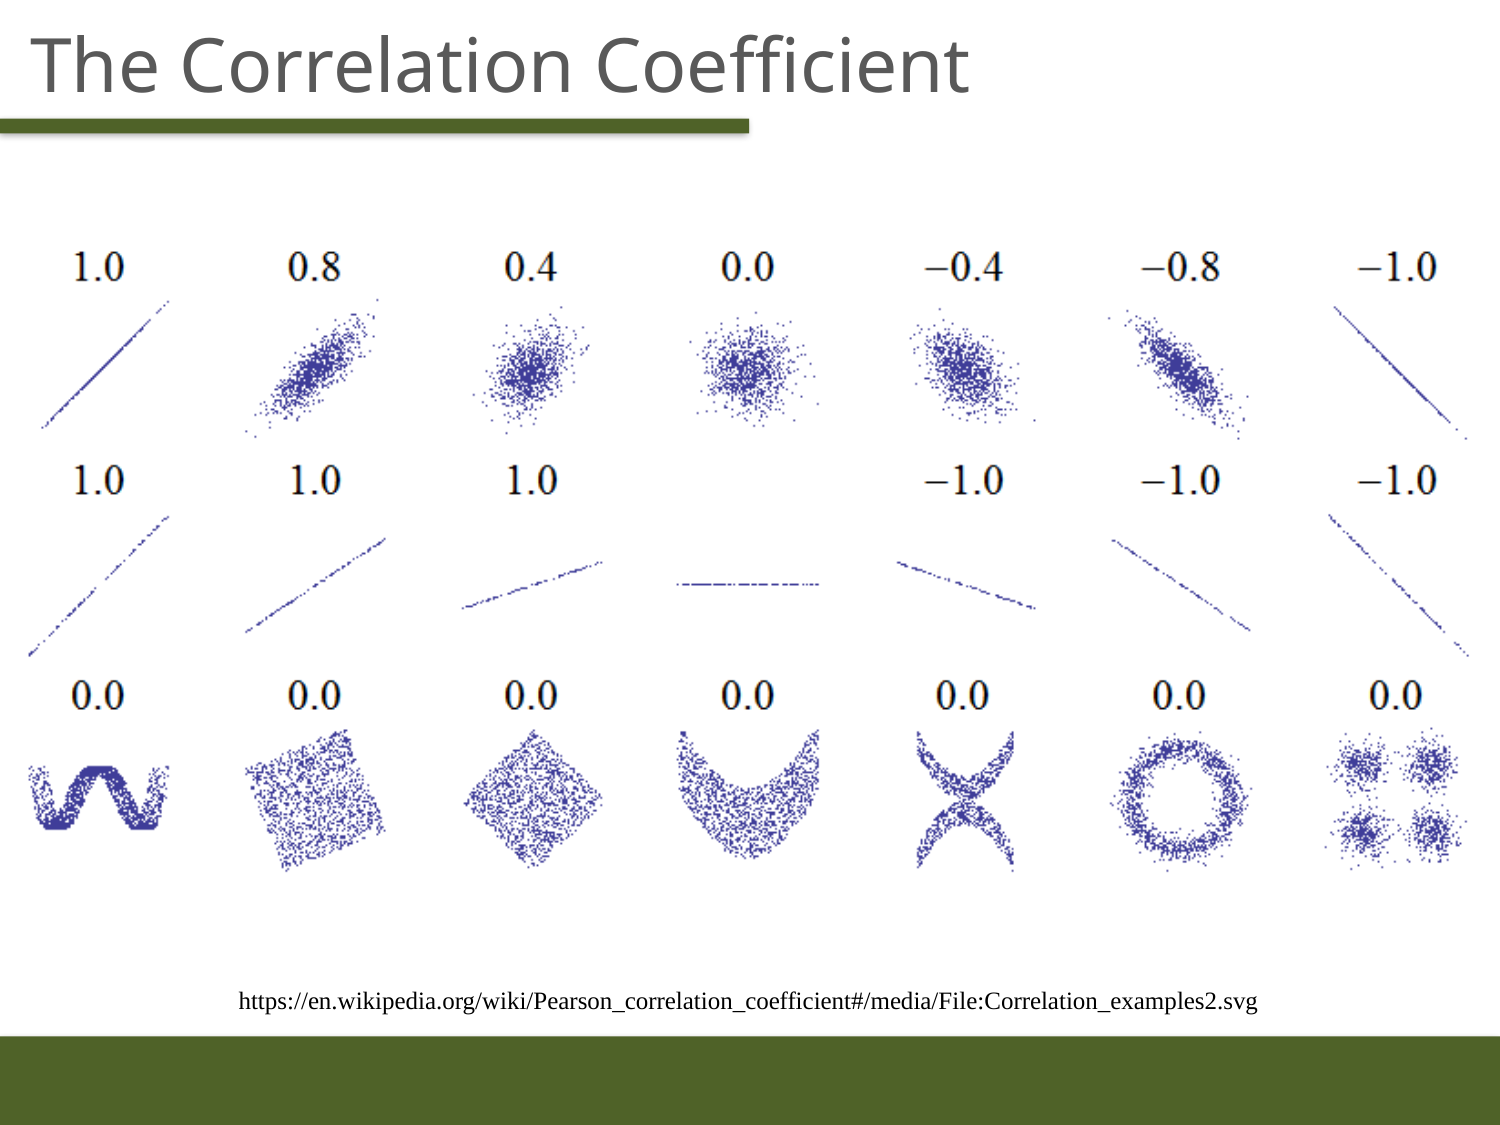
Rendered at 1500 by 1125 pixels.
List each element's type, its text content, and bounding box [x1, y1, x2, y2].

title The Correlation Coefficient [15, 0, 1485, 126]
text_box [0, 1036, 1500, 1125]
text_box [0, 118, 750, 134]
picture [0, 242, 1500, 874]
text_box https://en.wikipedia.org/wiki/Pearson_correlation_coefficient#/media/File:Correlation_examples2.svg [223, 977, 1275, 1023]
